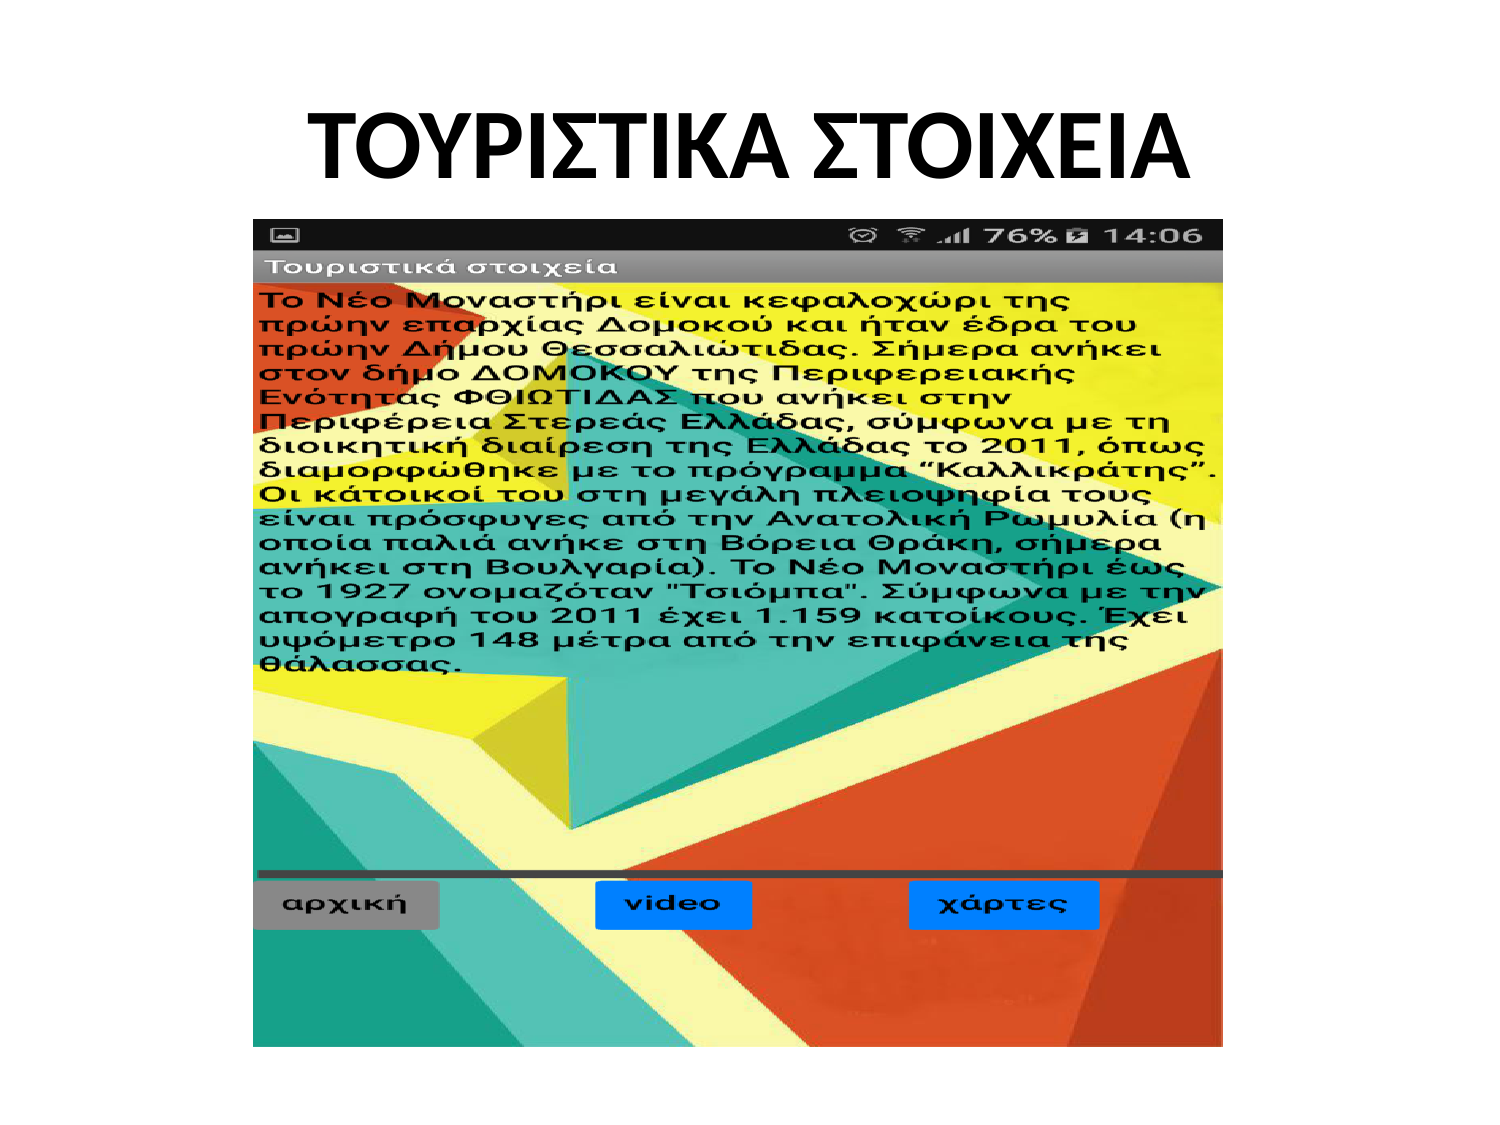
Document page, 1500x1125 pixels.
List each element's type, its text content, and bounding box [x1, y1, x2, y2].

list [253, 219, 1223, 1047]
title ΤΟΥΡΙΣΤΙΚΑ ΣΤΟΙΧΕΙΑ [75, 45, 1425, 233]
